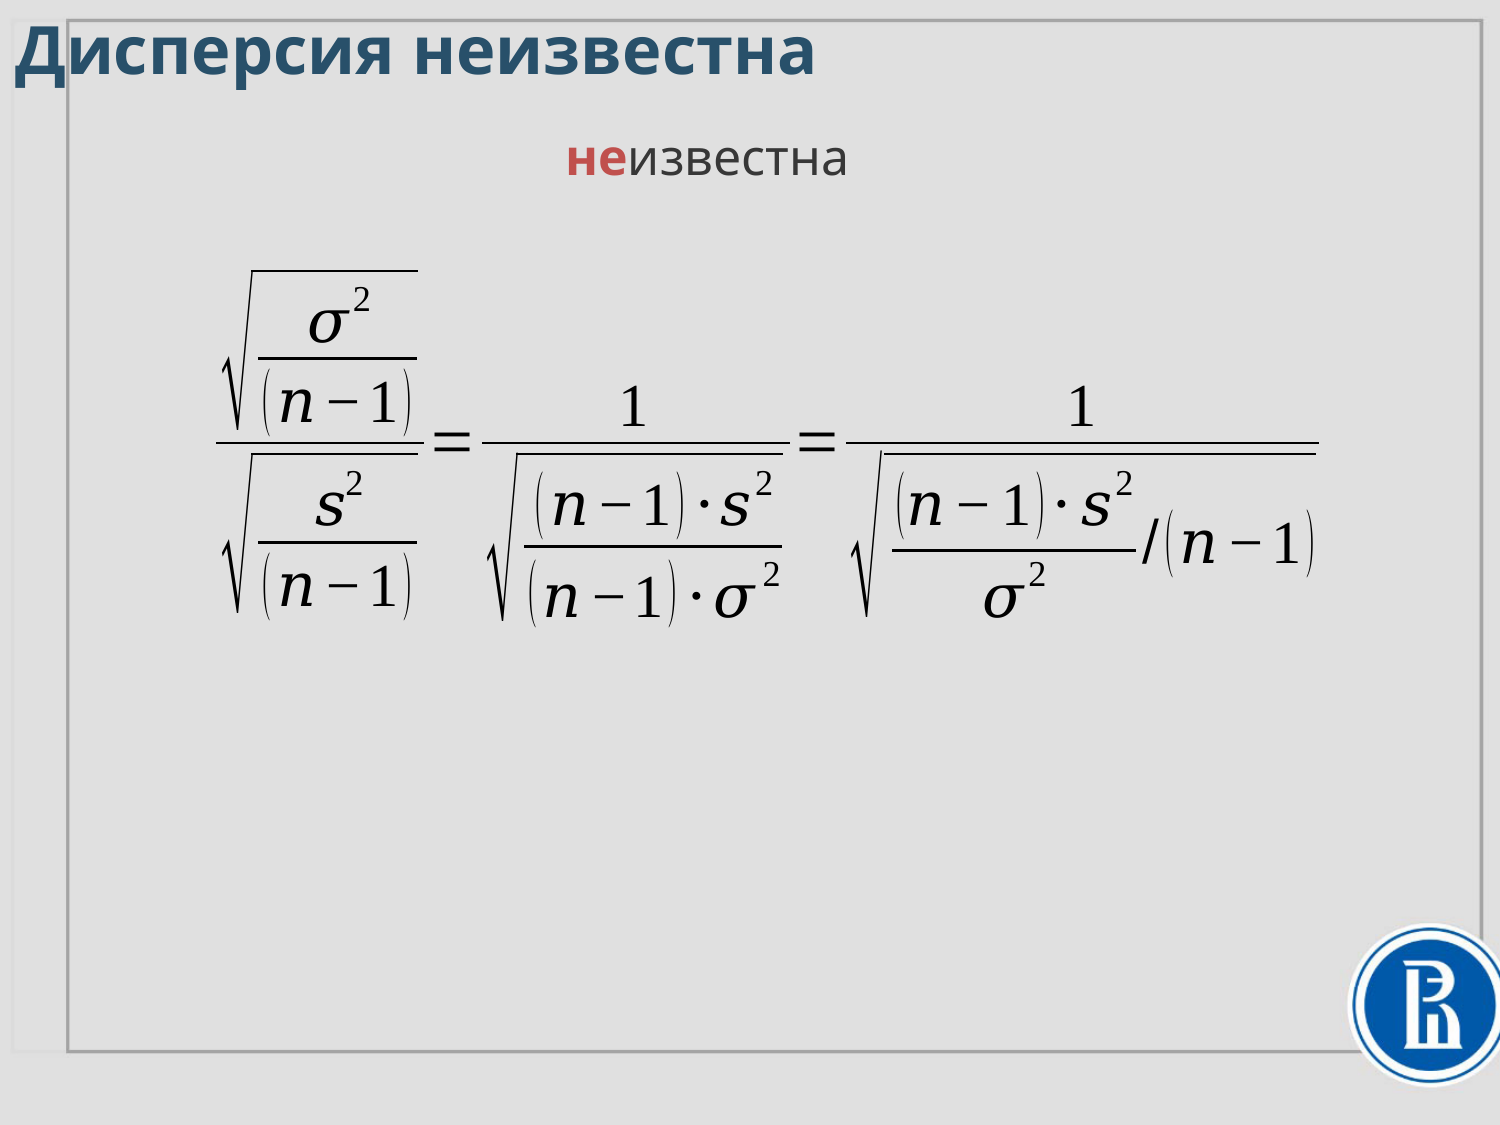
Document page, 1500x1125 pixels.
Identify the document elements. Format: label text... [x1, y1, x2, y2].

title Дисперсия неизвестна [0, 0, 1500, 102]
picture [0, 102, 1500, 1125]
